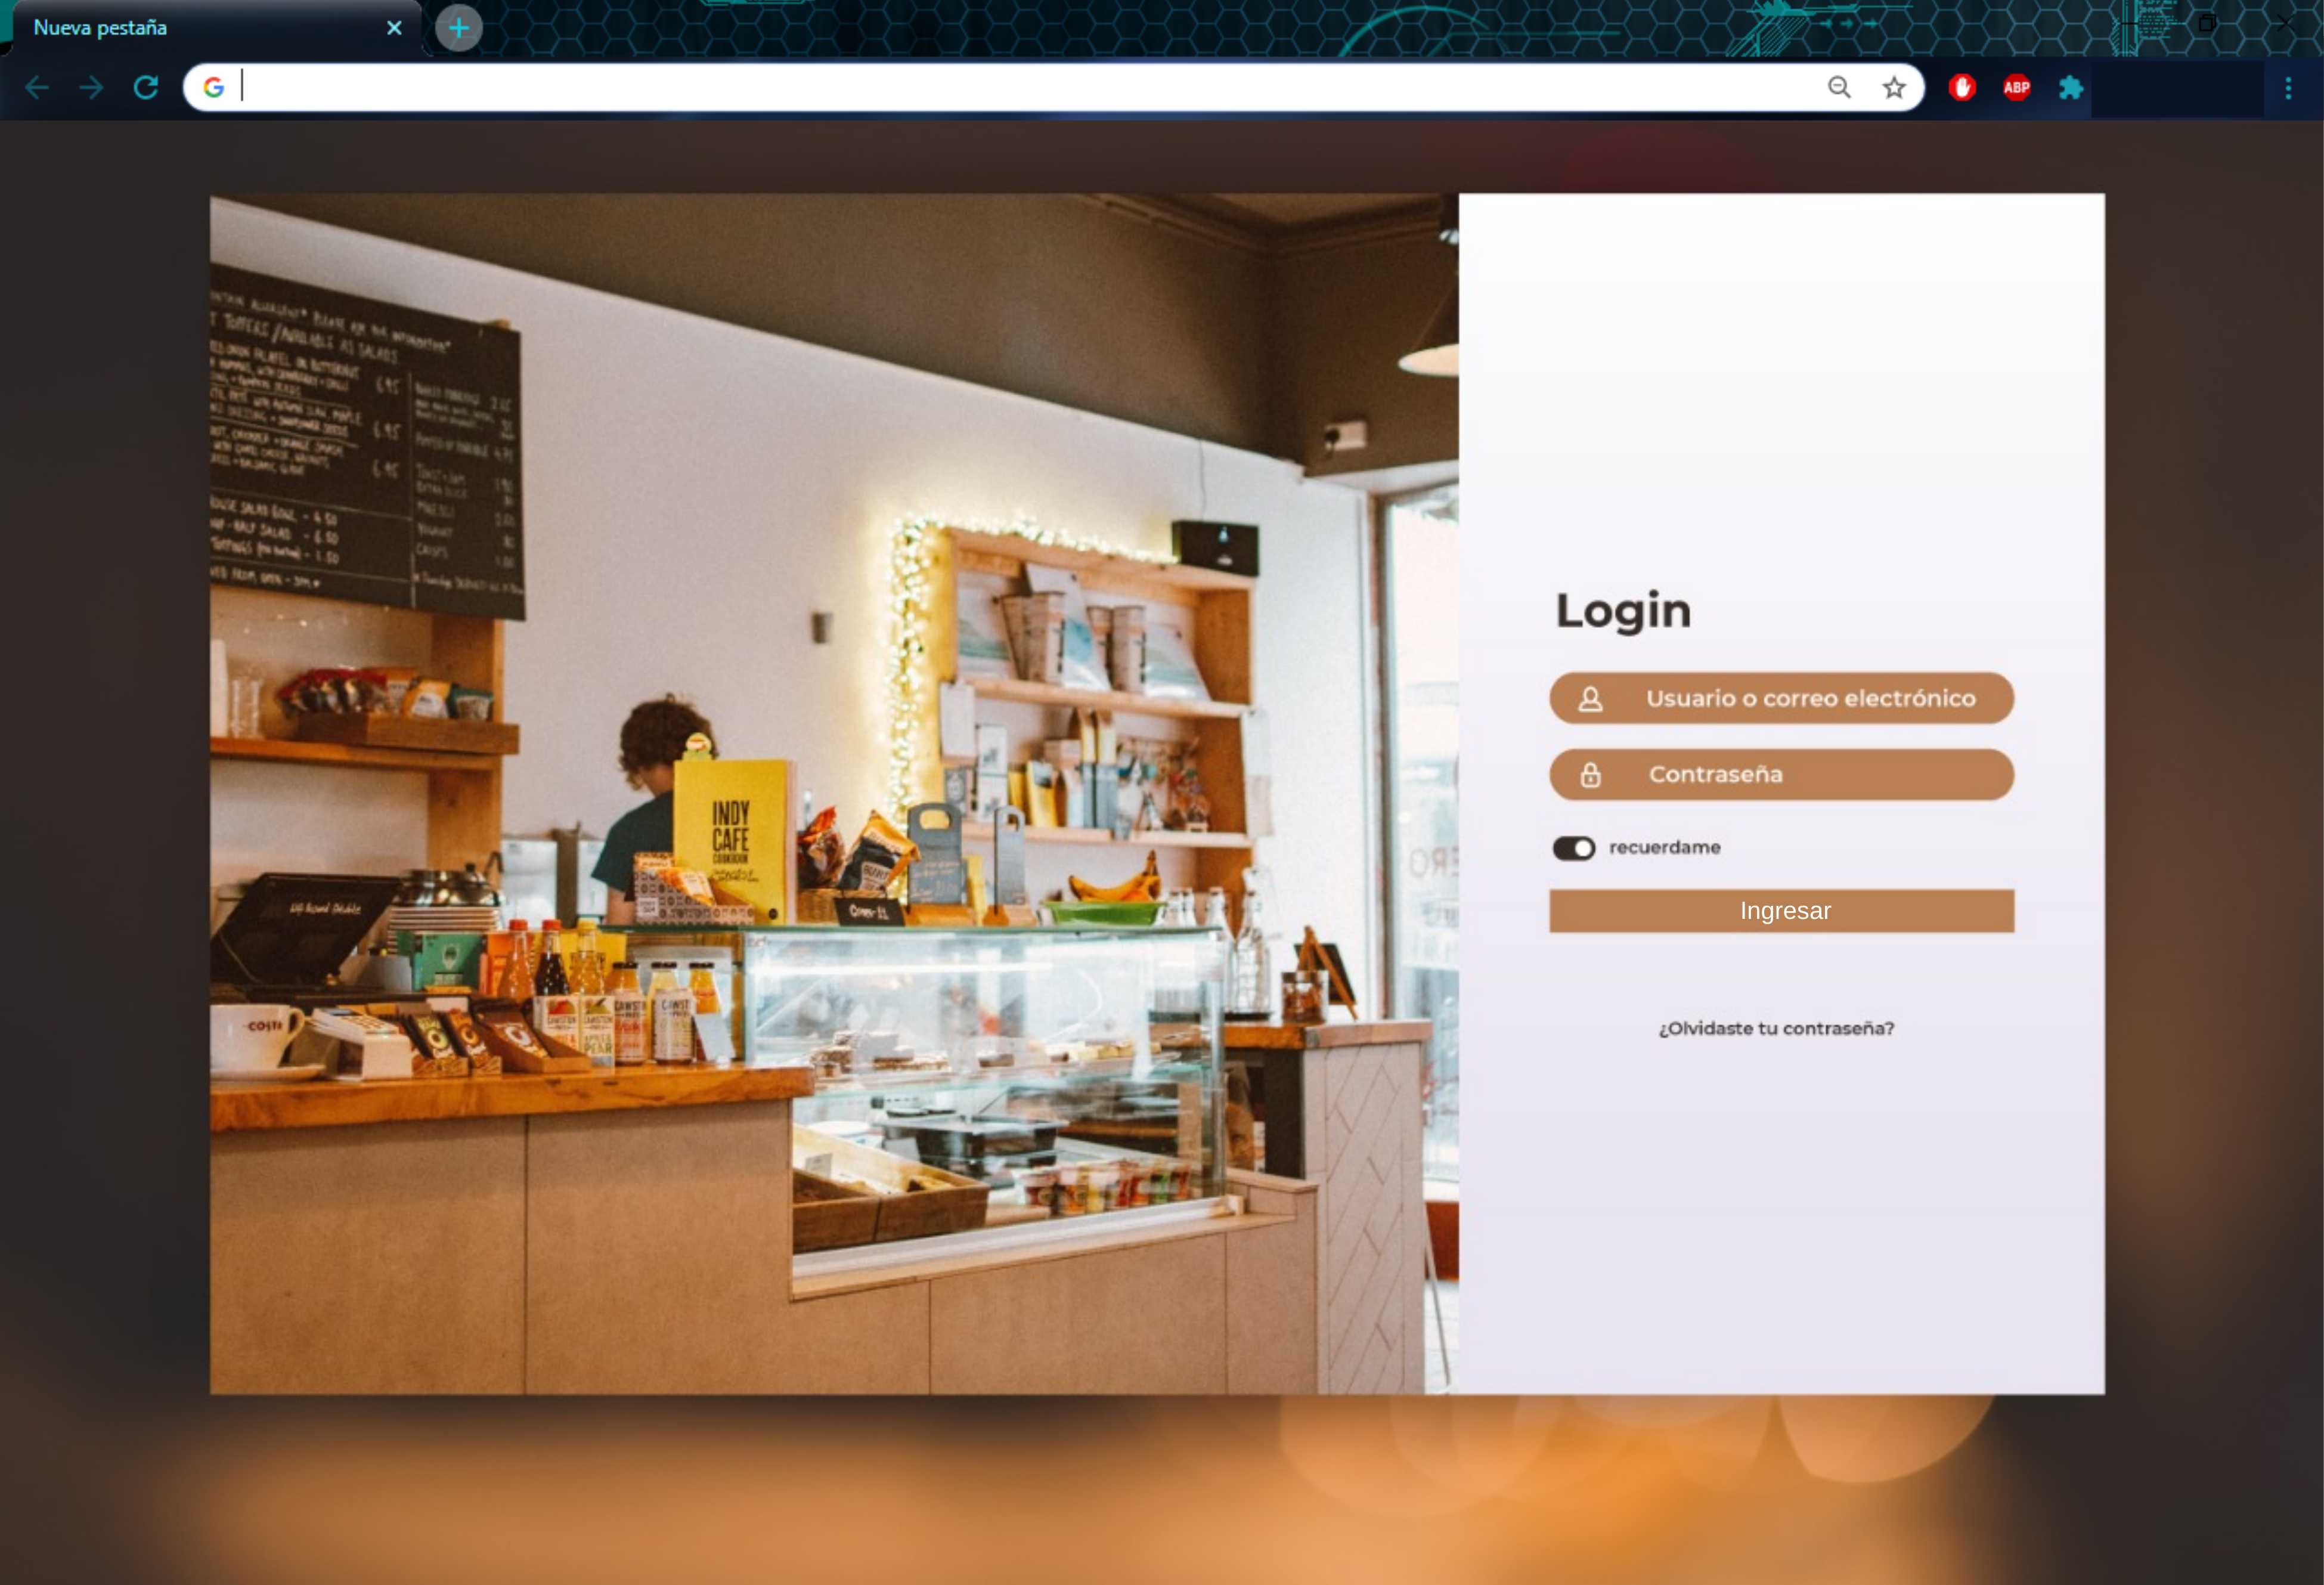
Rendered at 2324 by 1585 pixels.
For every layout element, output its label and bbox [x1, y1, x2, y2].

picture [0, 121, 2324, 1585]
text_box [0, 0, 2324, 121]
